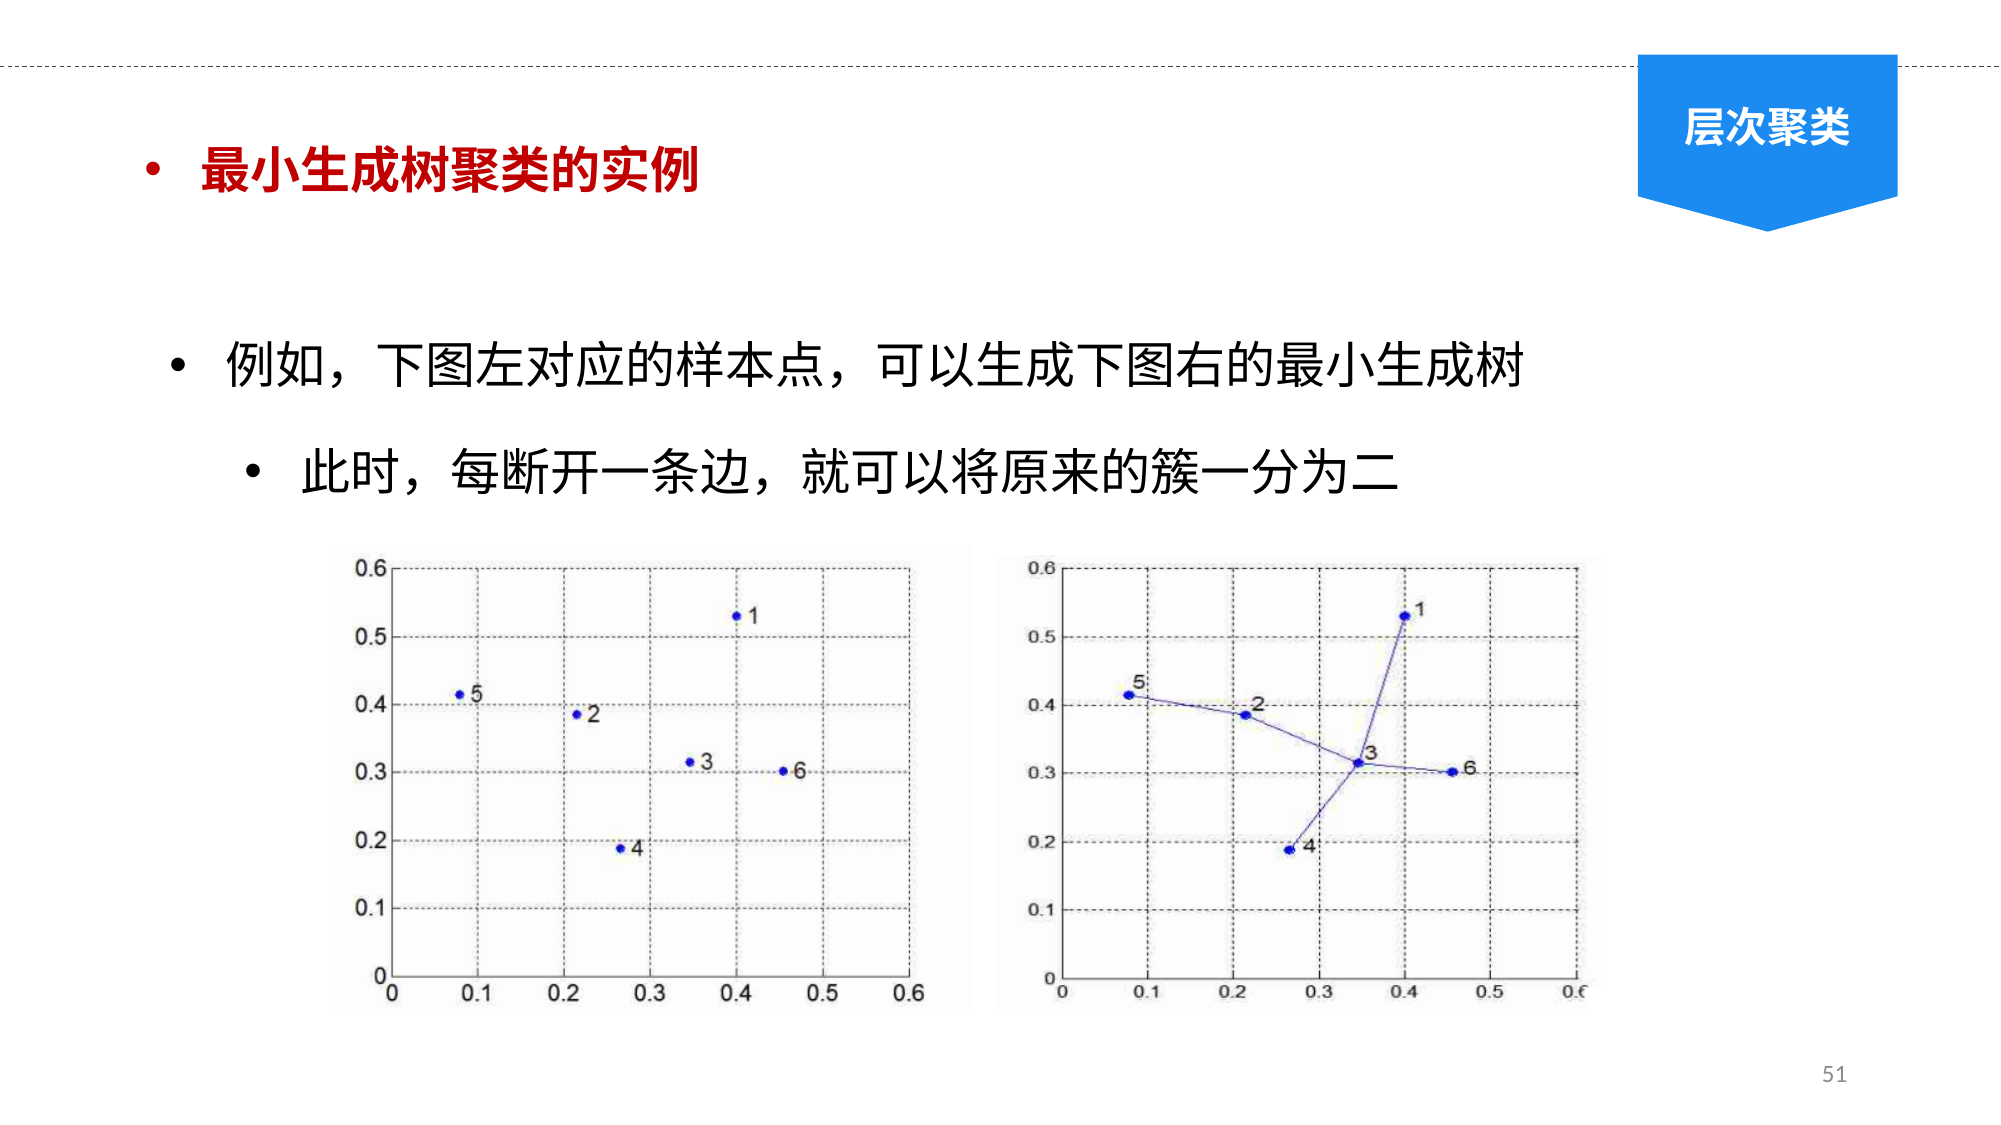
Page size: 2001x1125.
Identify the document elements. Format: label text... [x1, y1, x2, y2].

slide_number 51 [1412, 1042, 1863, 1103]
text_box 最小生成树聚类的实例 [54, 124, 1946, 206]
text_box 例如，下图左对应的样本点，可以生成下图右的最小生成树 此时，每断开一条边，就可以将原来的簇一分为二 [79, 296, 1893, 508]
text_box 层次聚类 [1669, 93, 1867, 124]
picture [328, 543, 1602, 1014]
text_box [1636, 67, 1899, 124]
text_box [1669, 206, 1866, 233]
text_box [1636, 53, 1899, 66]
